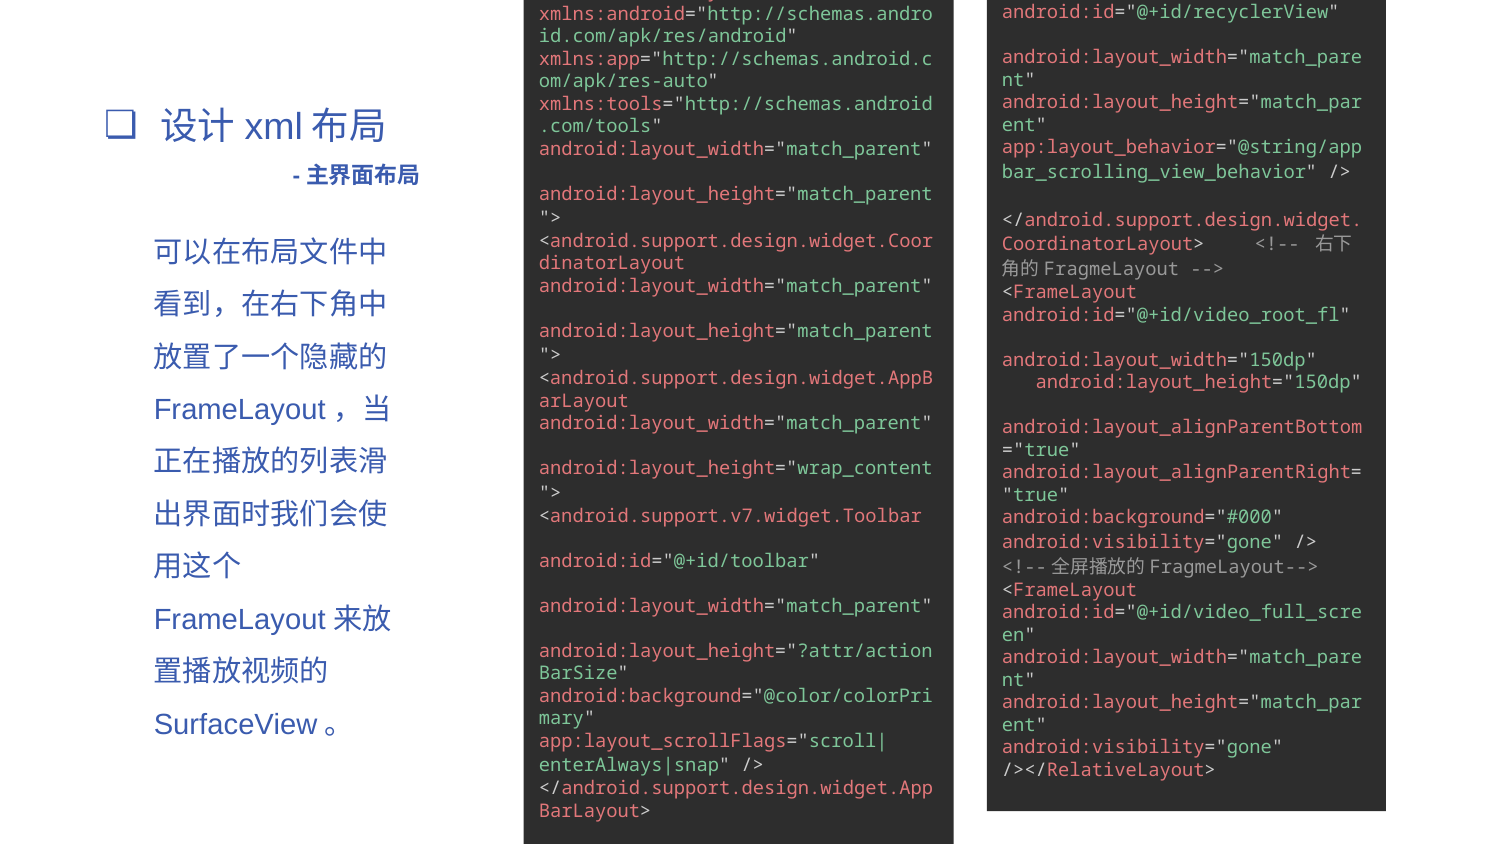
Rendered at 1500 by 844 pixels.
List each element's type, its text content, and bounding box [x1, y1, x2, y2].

text_box <android.support.v7.widget.RecyclerView android:id="@+id/recyclerView" android:layout_width="match_parent" android:layout_height="match_parent" app:layout_behavior="@string/appbar_scrolling_view_behavior" /> </android.support.design.widget.CoordinatorLayout> <!-- 右下角的FragmeLayout --> <FrameLayout android:id="@+id/video_root_fl" android:layout_width="150dp" android:layout_height="150dp" android:layout_alignParentBottom="true" android:layout_alignParentRight="true" android:background="#000" android:visibility="gone" /> <!--全屏播放的FragmeLayout--> <FrameLayout android:id="@+id/video_full_screen" android:layout_width="match_parent" android:layout_height="match_parent" android:visibility="gone" /></RelativeLayout> [986, 0, 1386, 812]
text_box 可以在布局文件中看到，在右下角中放置了一个隐藏的FrameLayout，当正在播放的列表滑出界面时我们会使用这个FrameLayout来放置播放视频的SurfaceView。 [120, 200, 429, 768]
text_box 设计xml布局 -主界面布局 [7, 102, 715, 164]
text_box <?xml version="1.0" encoding="utf-8"?><RelativeLayout xmlns:android="http://schemas.android.com/apk/res/android" xmlns:app="http://schemas.android.com/apk/res-auto" xmlns:tools="http://schemas.android.com/tools" android:layout_width="match_parent" android:layout_height="match_parent"> <android.support.design.widget.CoordinatorLayout android:layout_width="match_parent" android:layout_height="match_parent"> <android.support.design.widget.AppBarLayout android:layout_width="match_parent" android:layout_height="wrap_content"> <android.support.v7.widget.Toolbar android:id="@+id/toolbar" android:layout_width="match_parent" android:layout_height="?attr/actionBarSize" android:background="@color/colorPrimary" app:layout_scrollFlags="scroll|enterAlways|snap" /> </android.support.design.widget.AppBarLayout> [523, 0, 954, 844]
